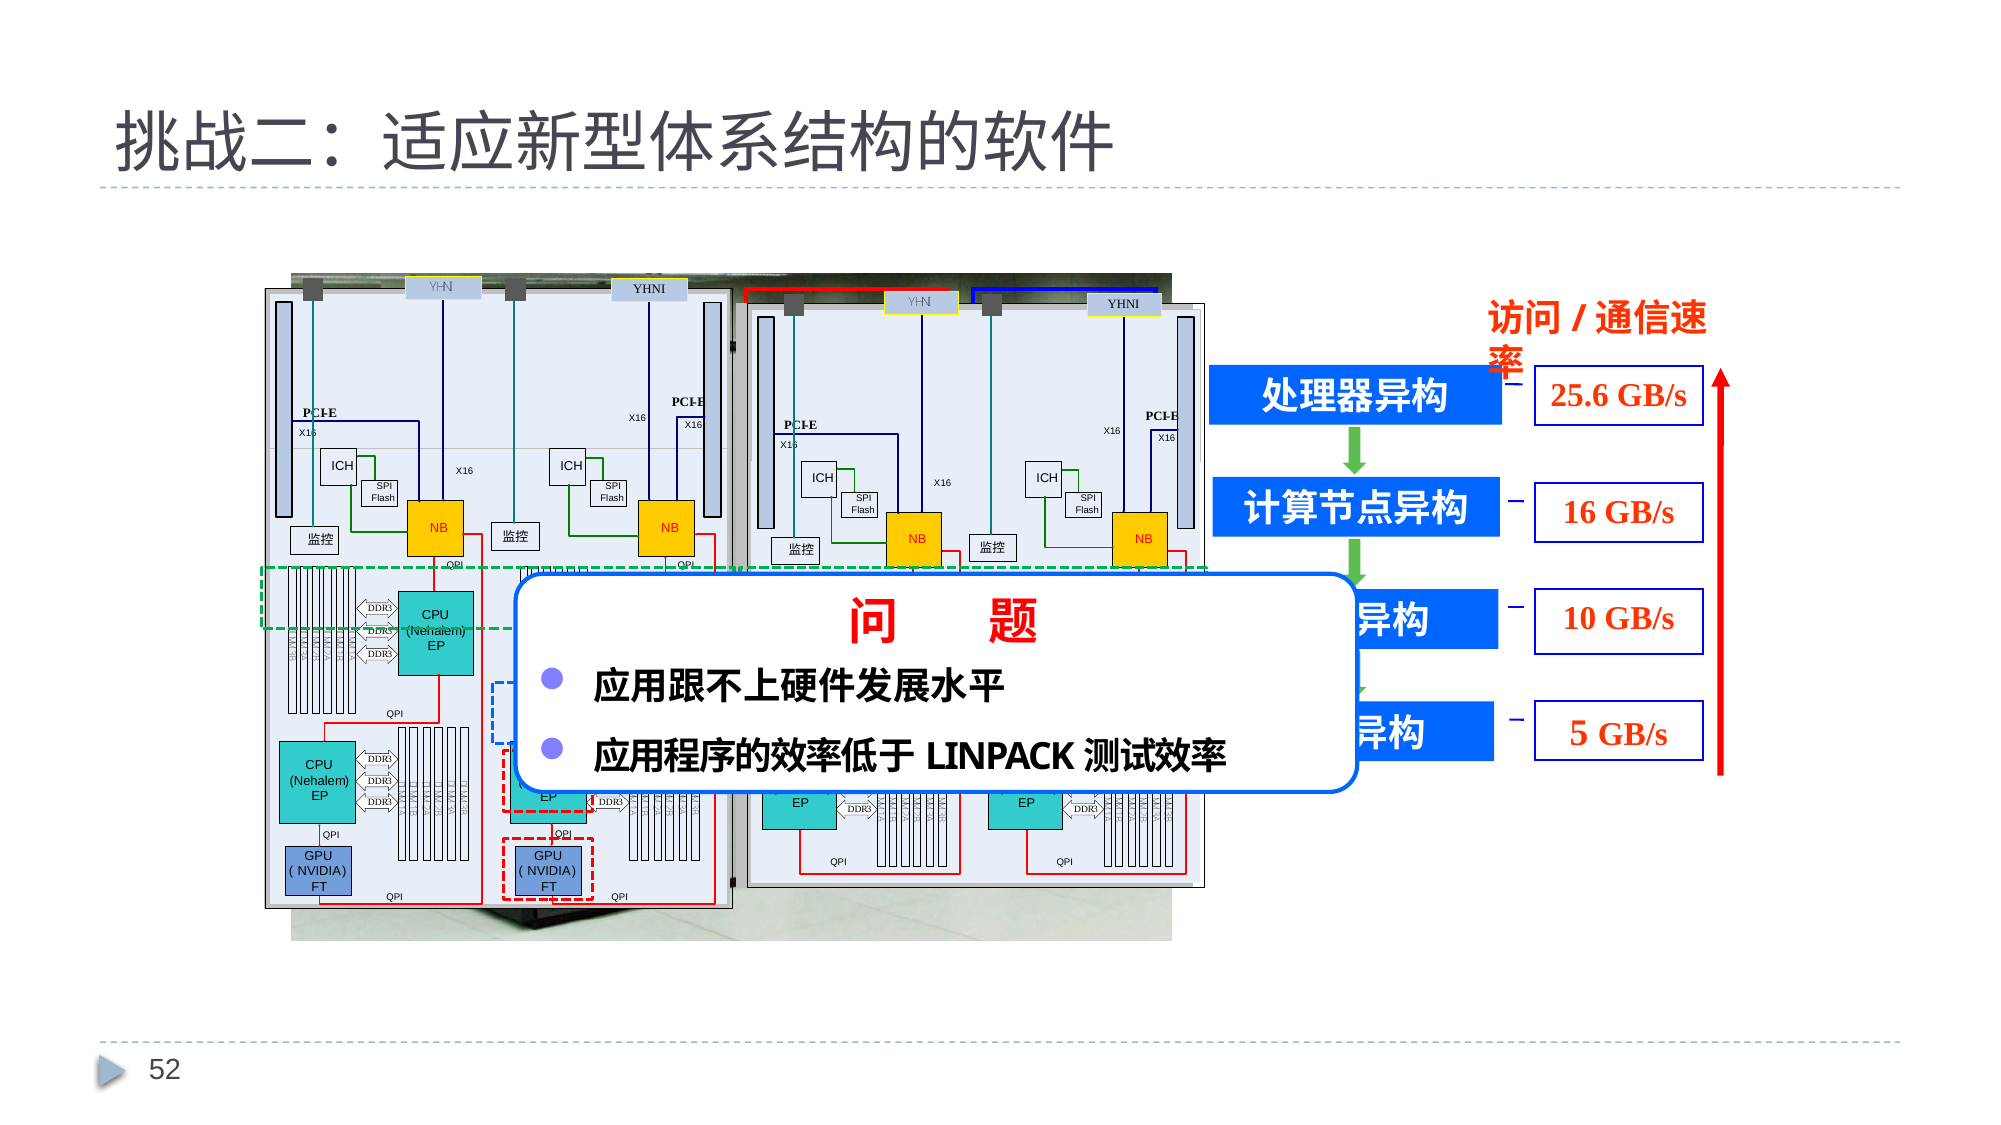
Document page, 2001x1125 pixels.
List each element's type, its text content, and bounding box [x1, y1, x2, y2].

text_box [1342, 427, 1367, 475]
text_box [1358, 651, 1367, 696]
text_box 访问/通信速率 [1472, 286, 1750, 392]
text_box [261, 271, 735, 912]
title 挑战二：适应新型体系结构的软件 [99, 37, 1900, 188]
text_box 问 题 应用跟不上硬件发展水平 应用程序的效率低于LINPACK测试效率 [1212, 573, 1358, 792]
text_box 计算节点异构 [1212, 475, 1501, 538]
text_box 5 GB/s [1535, 701, 1703, 761]
text_box 16 GB/s [1535, 482, 1703, 542]
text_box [740, 289, 1207, 890]
text_box 机柜异构 [1358, 700, 1496, 763]
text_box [735, 272, 1172, 289]
text_box 处理器异构 [1212, 363, 1504, 426]
text_box 10 GB/s [1535, 588, 1703, 654]
text_box [1342, 539, 1367, 587]
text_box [290, 902, 1172, 941]
slide_number 52 [133, 1042, 568, 1103]
text_box 刀片异构 [1355, 588, 1500, 650]
text_box [1714, 367, 1727, 776]
text_box 25.6 GB/s [1535, 392, 1703, 425]
